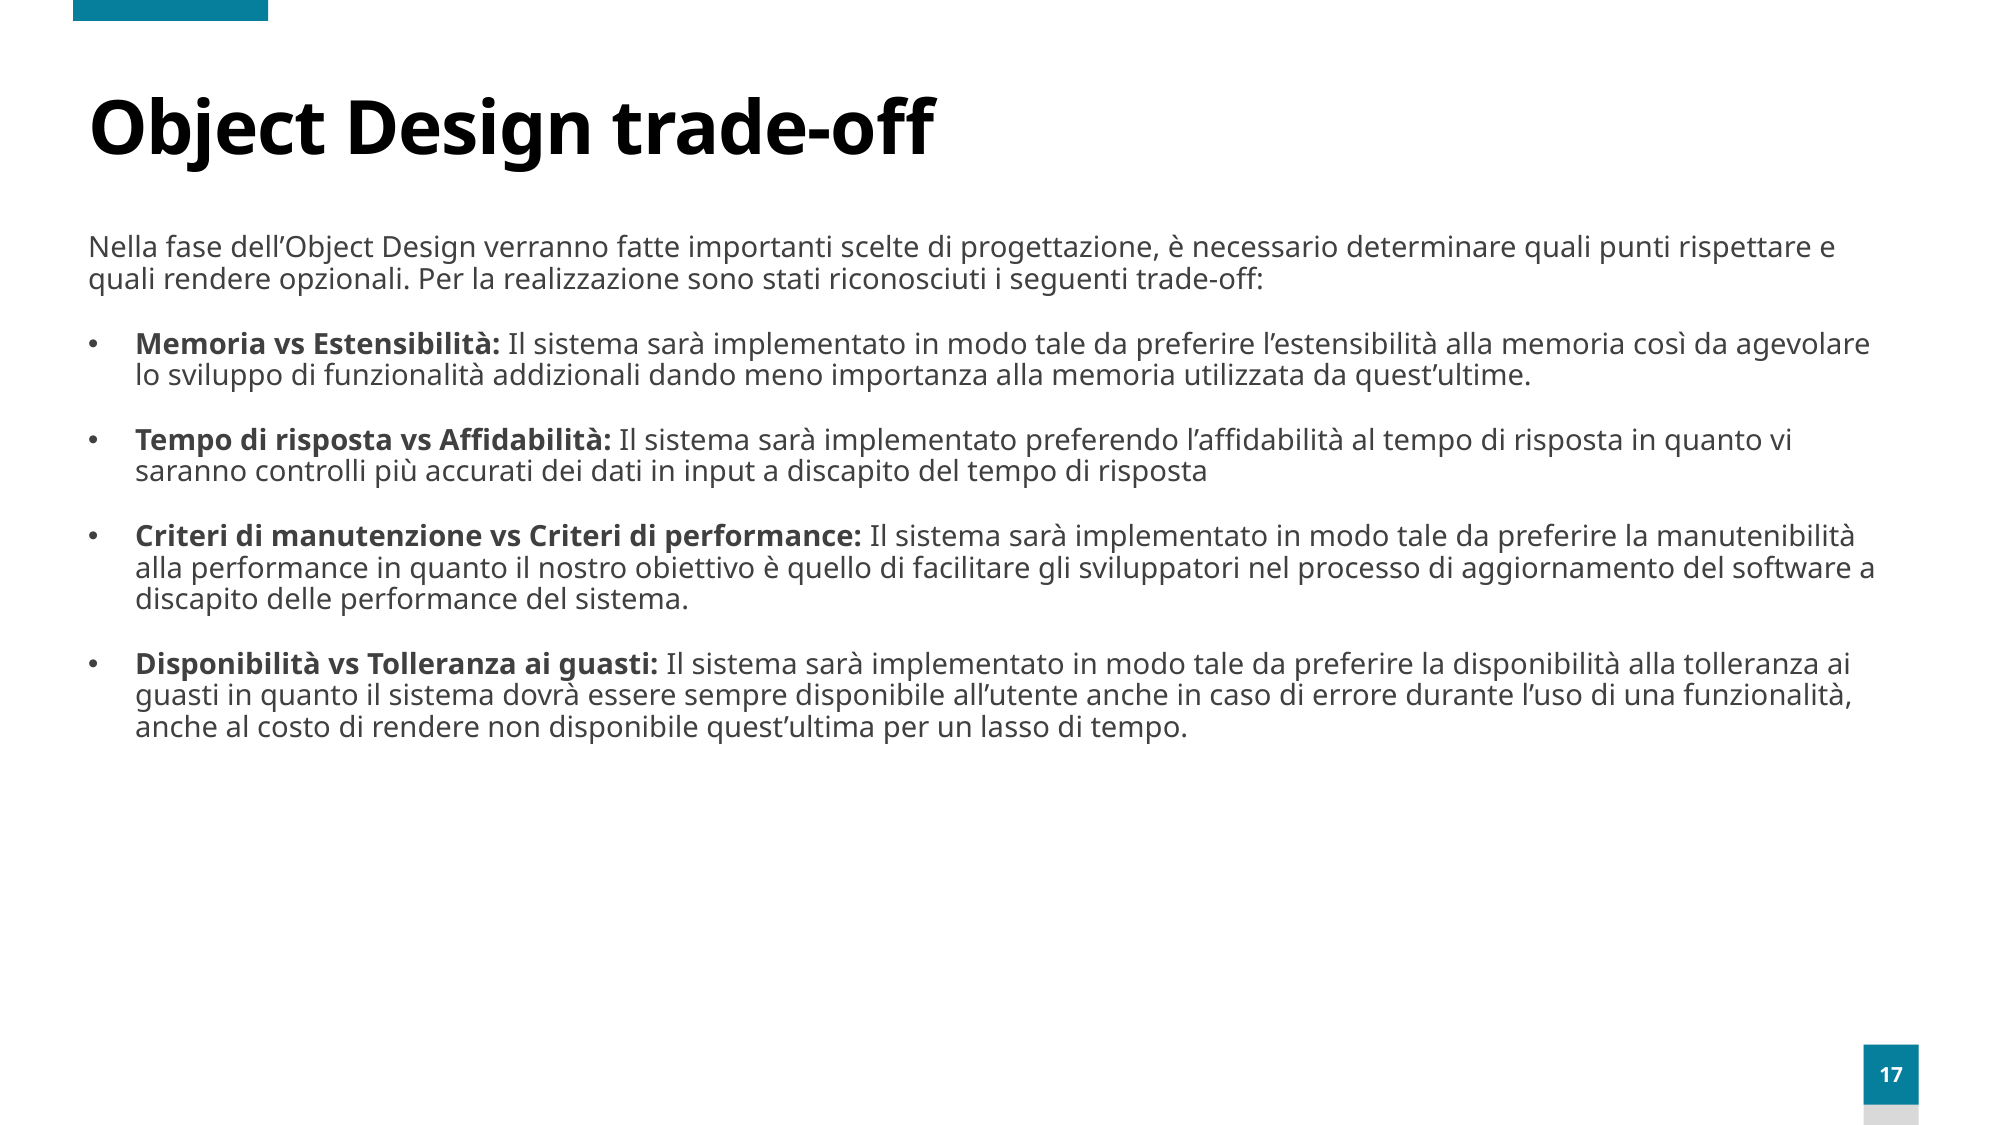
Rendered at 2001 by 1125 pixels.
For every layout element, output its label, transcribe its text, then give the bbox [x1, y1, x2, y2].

title Object Design trade-off [73, 82, 1907, 179]
text_box Nella fase dell’Object Design verranno fatte importanti scelte di progettazione, è necessario determinare quali punti rispettare e quali rendere opzionali. Per la realizzazione sono stati riconosciuti i seguenti trade-off: Memoria vs Estensibilità: Il sistema sarà implementato in modo tale da preferire l’estensibilità alla memoria così da agevolare lo sviluppo di funzionalità addizionali dando meno importanza alla memoria utilizzata da quest’ultime. Tempo di risposta vs Affidabilità: Il sistema sarà implementato preferendo l’affidabilità al tempo di risposta in quanto vi saranno controlli più accurati dei dati in input a discapito del tempo di risposta Criteri di manutenzione vs Criteri di performance: Il sistema sarà implementato in modo tale da preferire la manutenibilità alla performance in quanto il nostro obiettivo è quello di facilitare gli sviluppatori nel processo di aggiornamento del software a discapito delle performance del sistema. Disponibilità vs Tolleranza ai guasti: Il sistema sarà implementato in modo tale da preferire la disponibilità alla tolleranza ai guasti in quanto il sistema dovrà essere sempre disponibile all’utente anche in caso di errore durante l’uso di una funzionalità, anche al costo di rendere non disponibile quest’ultima per un lasso di tempo. [73, 225, 1907, 857]
